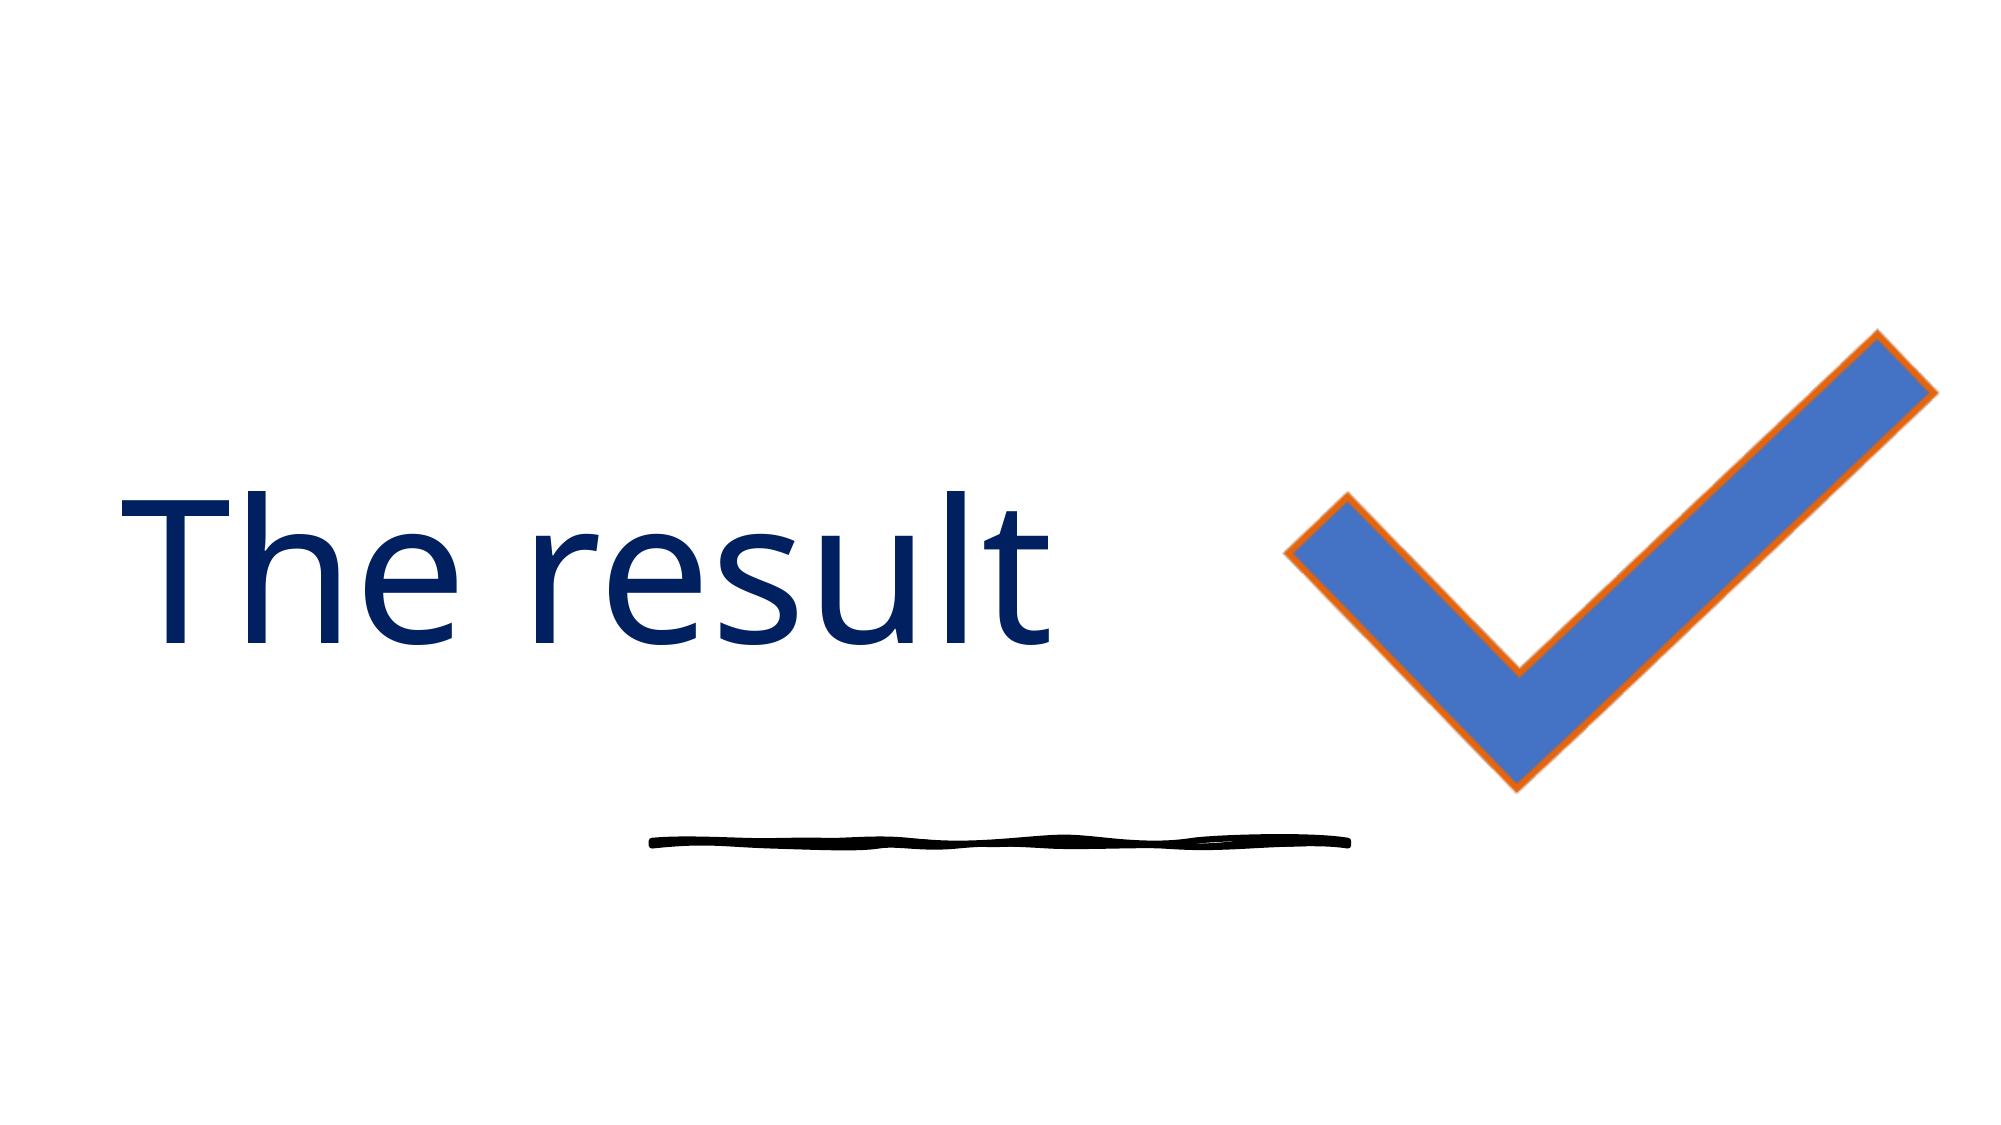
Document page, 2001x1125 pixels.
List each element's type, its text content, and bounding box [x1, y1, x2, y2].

picture [1276, 224, 1947, 896]
title The result [105, 52, 1203, 692]
